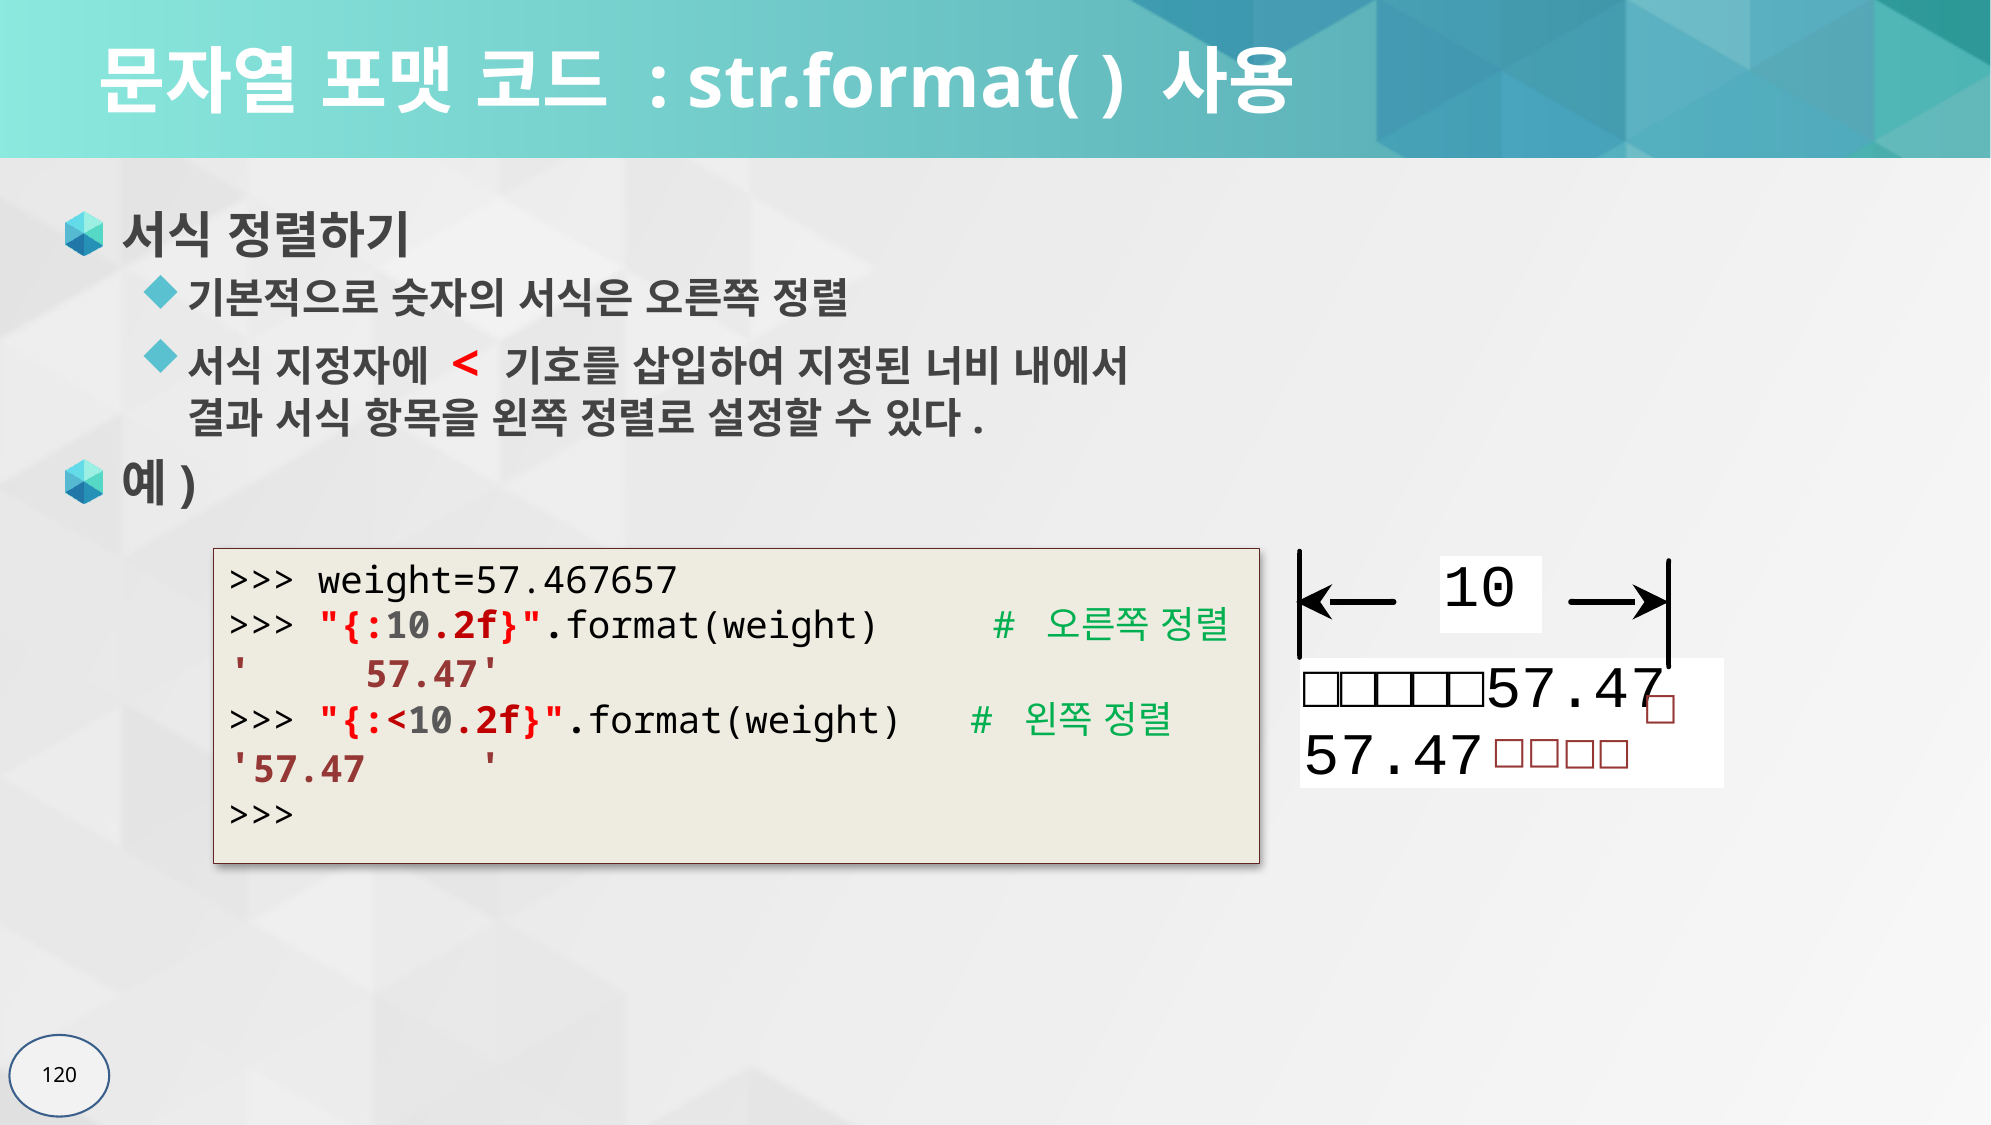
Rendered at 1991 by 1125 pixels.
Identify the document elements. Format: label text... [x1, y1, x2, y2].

picture [0, 0, 1991, 1125]
text_box >>> weight=57.467657 >>> "{:10.2f}".format(weight) # 오른쪽 정렬 ' 57.47' >>> "{:<10.2f}".format(weight) # 왼쪽 정렬 '57.47 ' >>> [213, 548, 1260, 864]
list 서식 정렬하기 기본적으로 숫자의 서식은 오른쪽 정렬 서식 지정자에 < 기호를 삽입하여 지정된 너비 내에서 결과 서식 항목을 왼쪽 정렬로 설정할 수 있다. 예) [50, 196, 1929, 1079]
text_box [1244, 444, 1778, 805]
title 문자열 포맷 코드 : str.format( ) 사용 [83, 0, 1681, 158]
